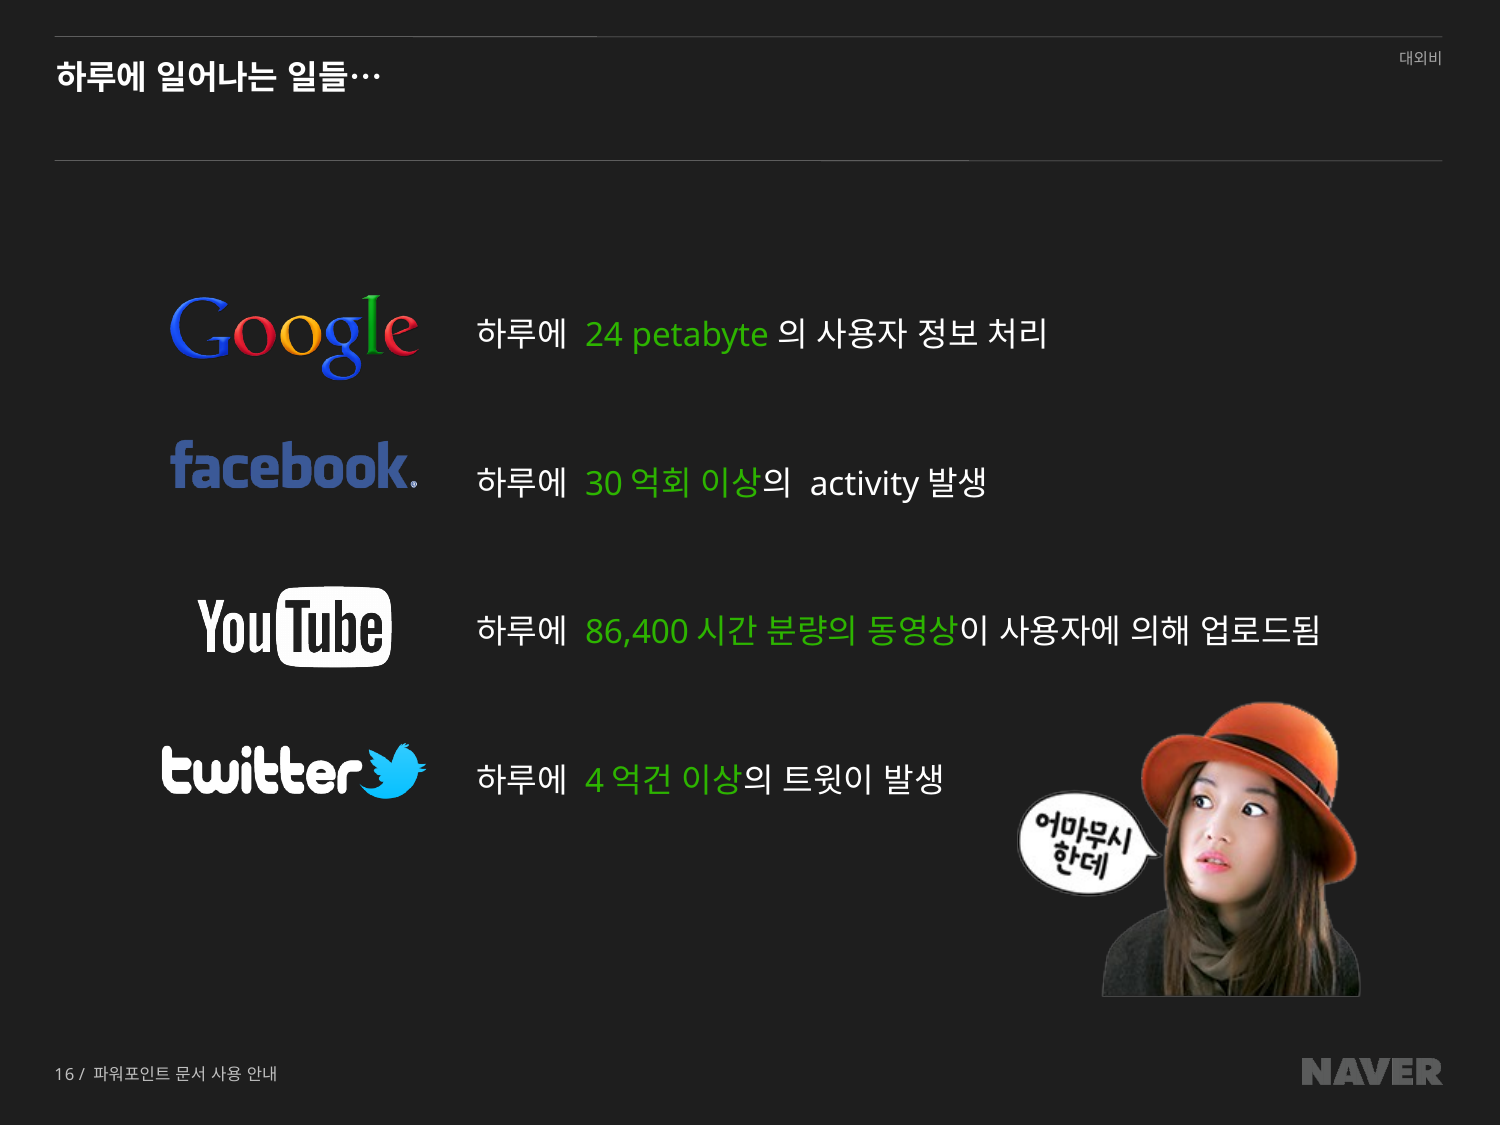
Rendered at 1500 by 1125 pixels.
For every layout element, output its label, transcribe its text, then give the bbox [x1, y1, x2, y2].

title 하루에 일어나는 일들… [41, 49, 1459, 145]
picture [169, 294, 419, 381]
text_box 하루에 30억회 이상의 activity발생 [461, 434, 1348, 512]
picture [140, 404, 448, 521]
text_box 하루에 4억건 이상의 트윗이 발생 [461, 731, 850, 809]
picture [144, 533, 444, 721]
picture [153, 732, 435, 809]
text_box 하루에 86,400시간 분량의 동영상이 사용자에 의해 업로드됨 [461, 583, 1348, 660]
picture [855, 669, 1500, 1125]
list 하루에 24 petabyte의 사용자 정보 처리 [461, 285, 1348, 363]
